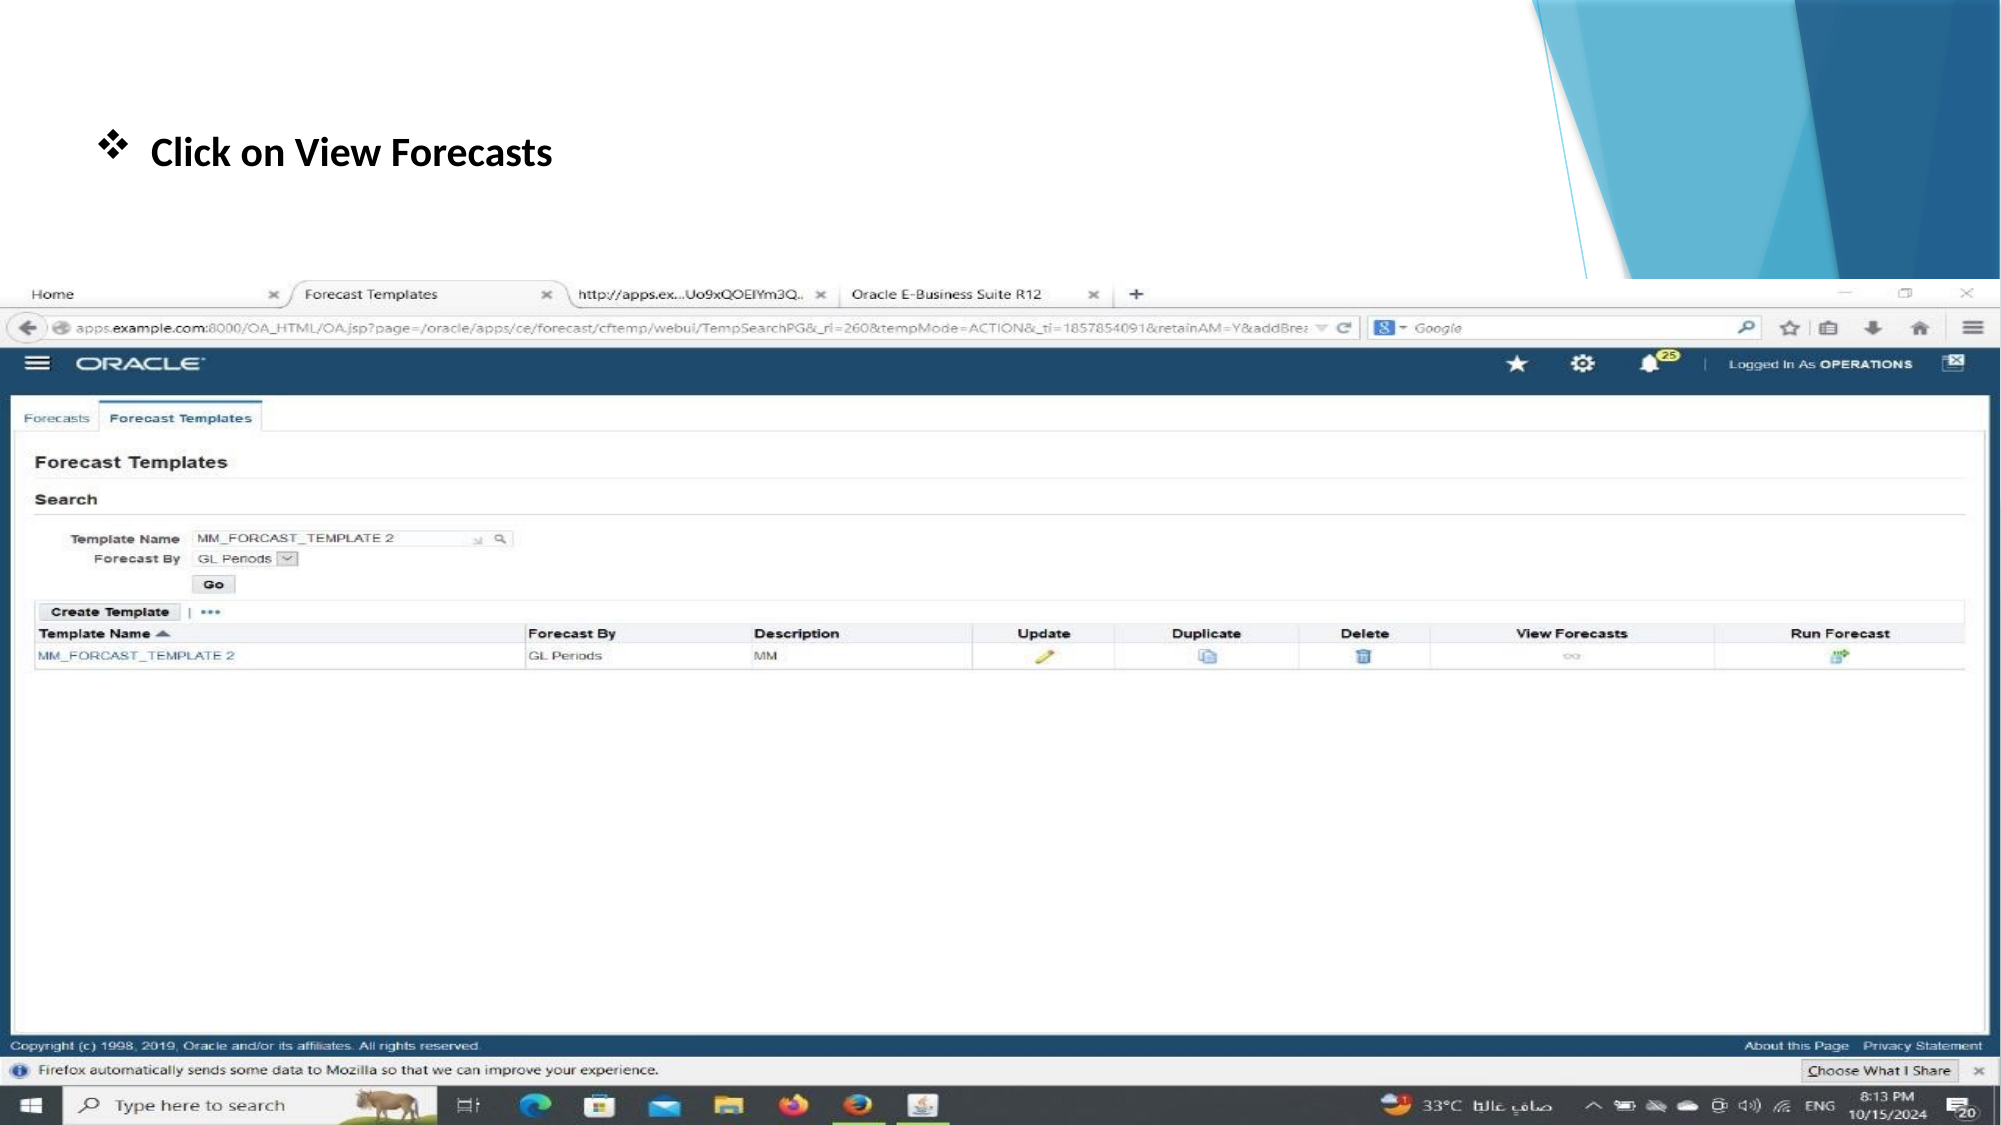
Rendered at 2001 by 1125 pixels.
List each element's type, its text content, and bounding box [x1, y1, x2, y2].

title Click on View Forecasts [79, 116, 1490, 278]
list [0, 278, 2000, 1125]
